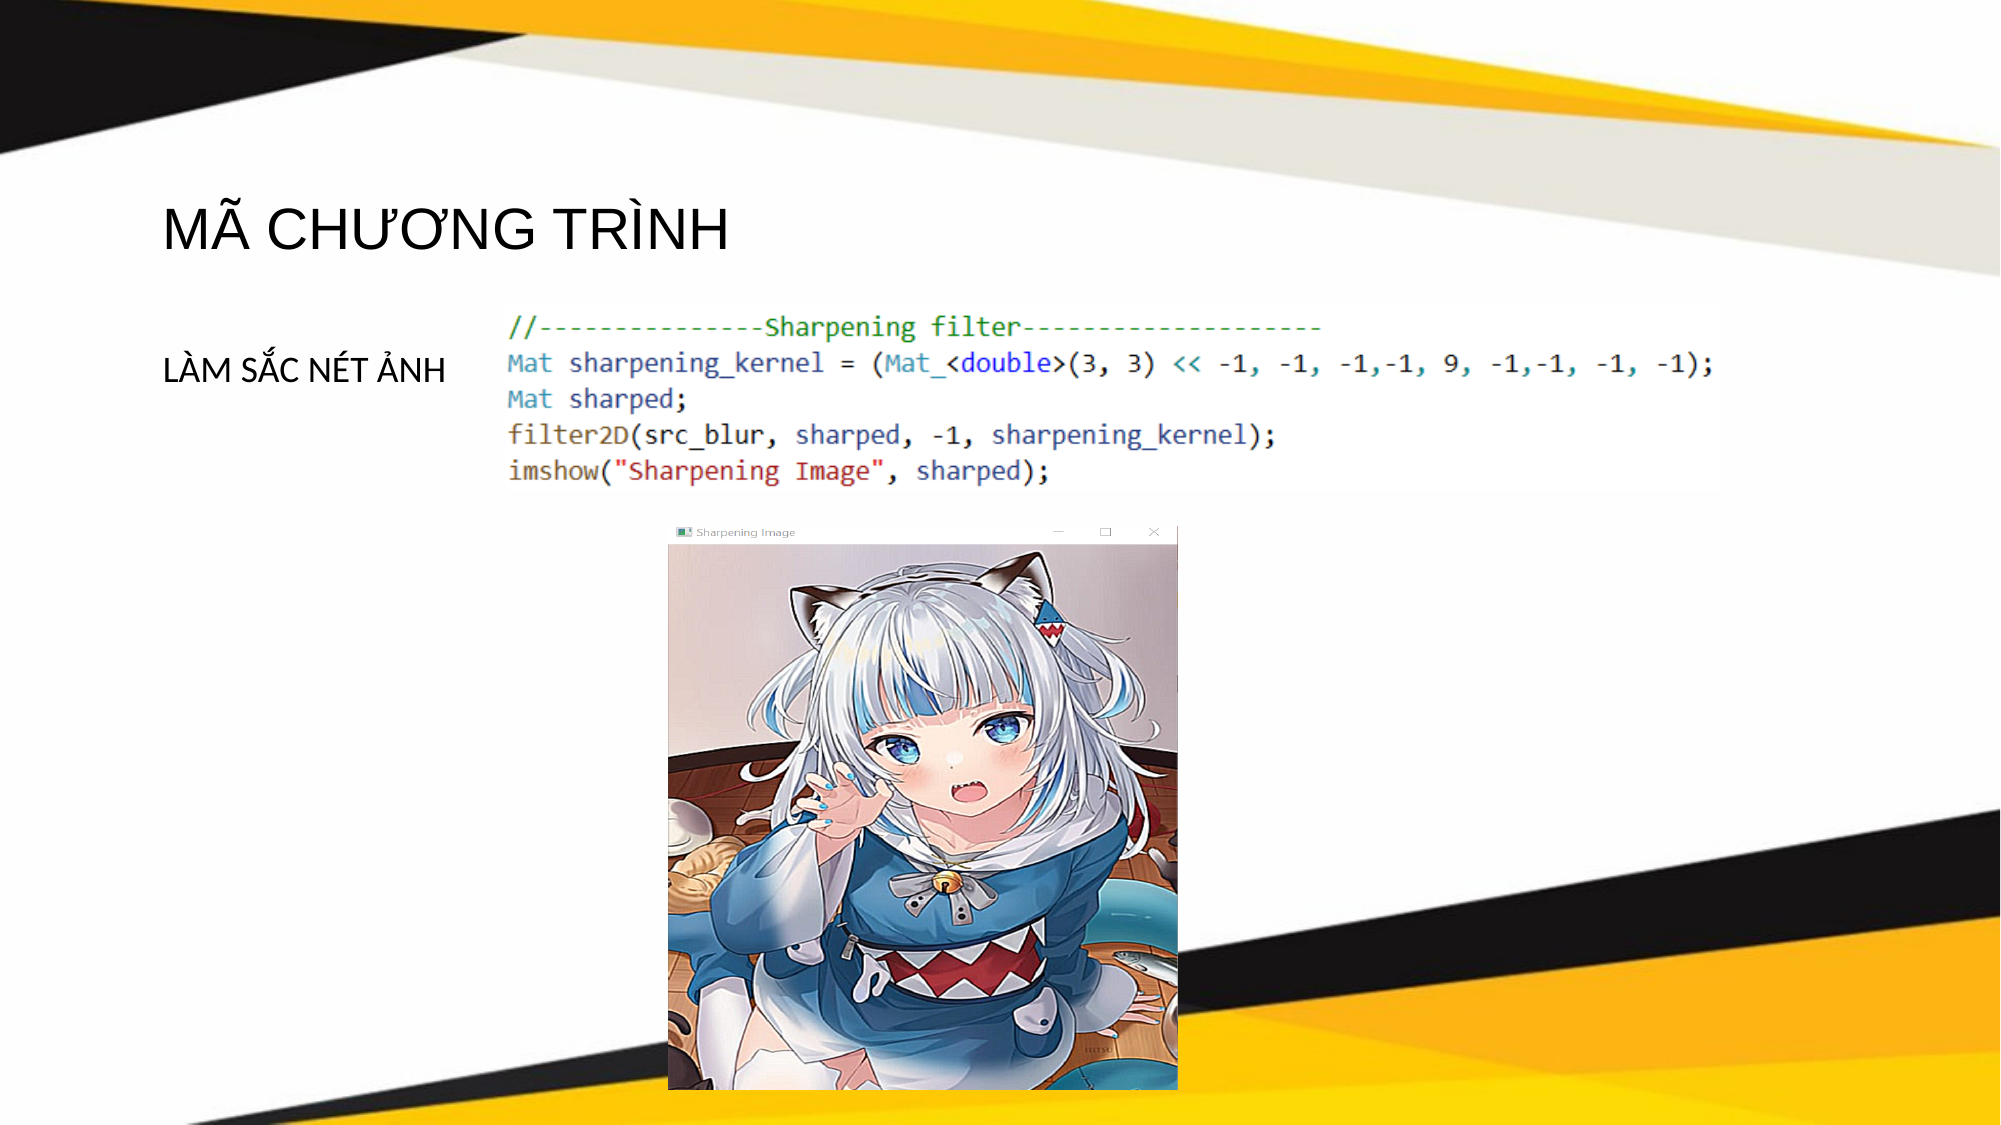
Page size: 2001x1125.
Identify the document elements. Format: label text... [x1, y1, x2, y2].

text_box MÃ CHƯƠNG TRÌNH [148, 183, 1883, 269]
text_box LÀM SẮC NÉT ẢNH [148, 337, 506, 398]
picture [0, 0, 2001, 1125]
